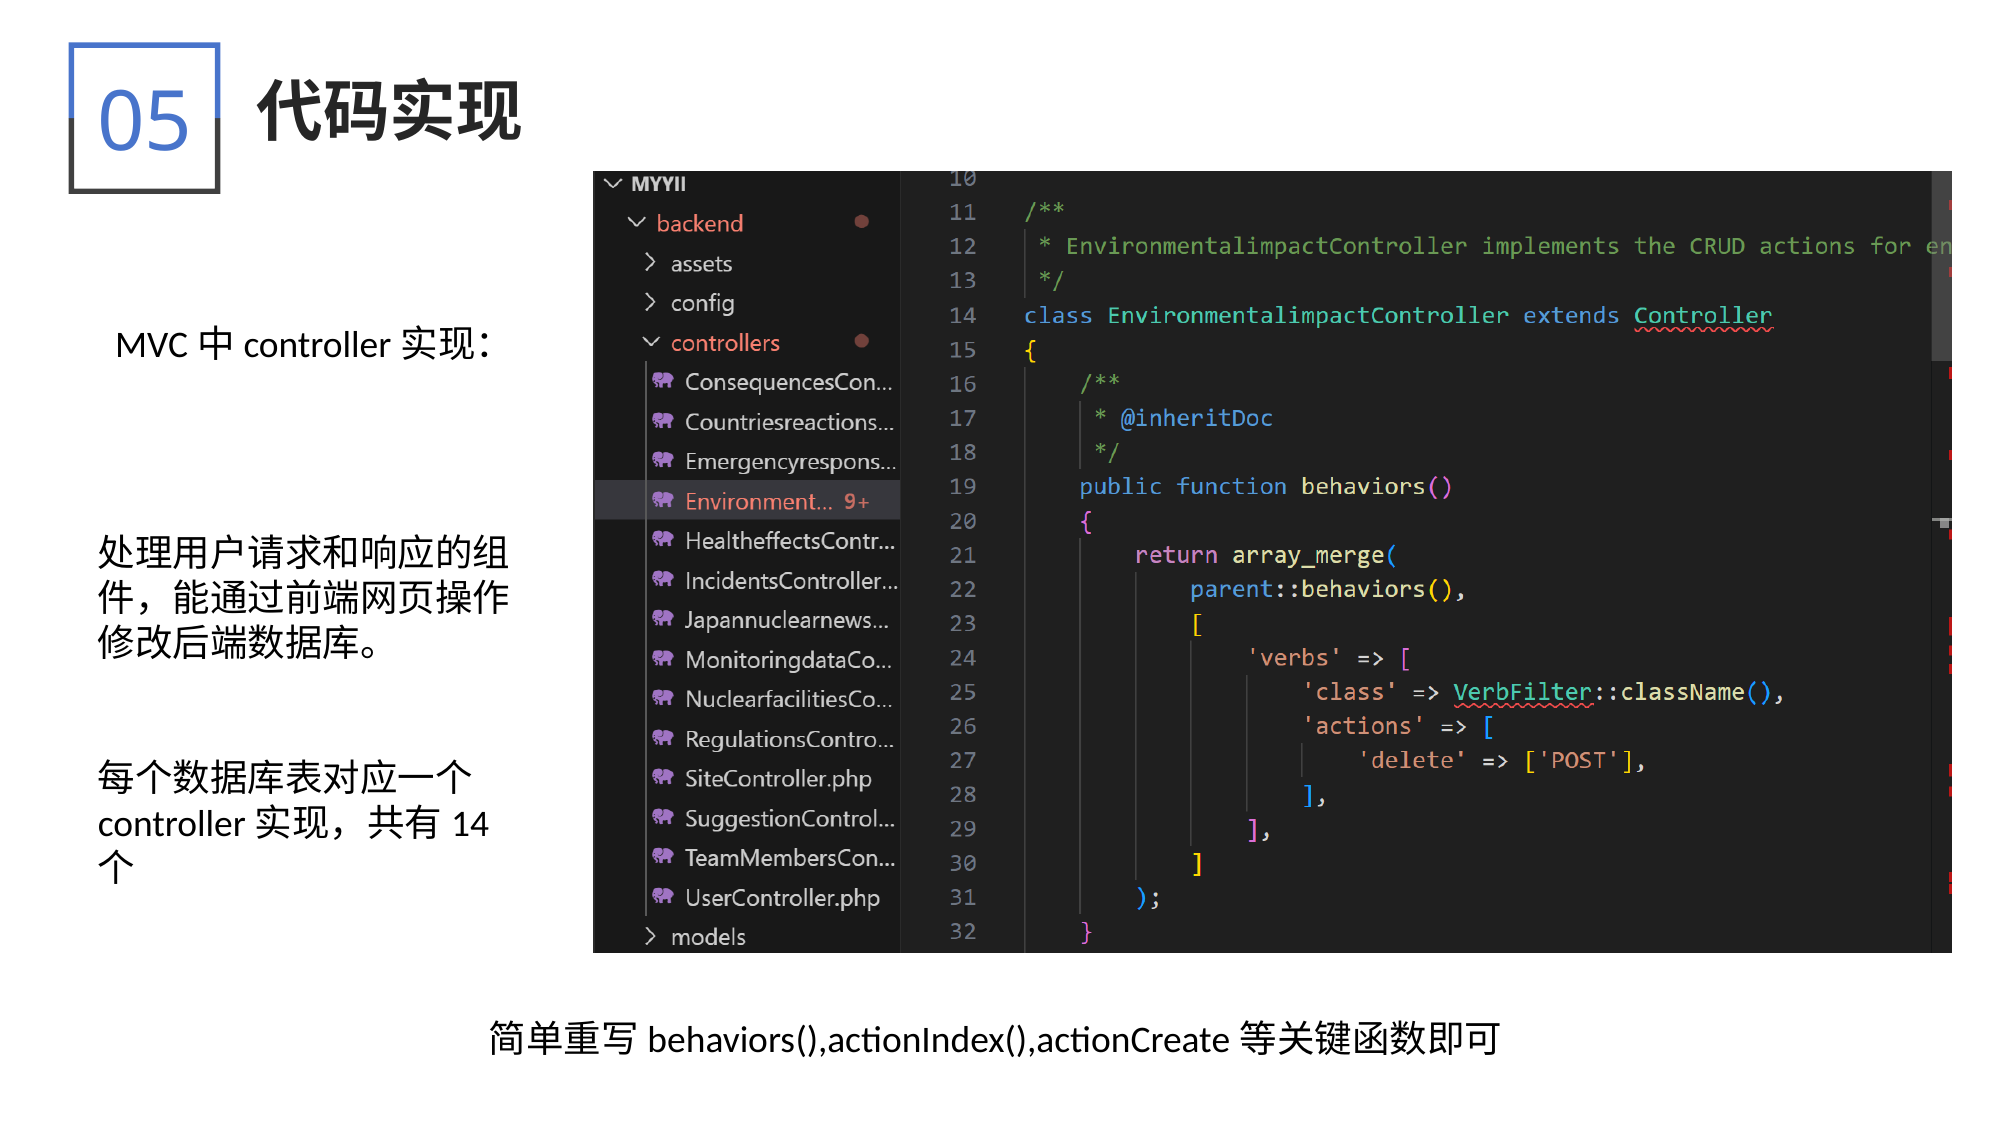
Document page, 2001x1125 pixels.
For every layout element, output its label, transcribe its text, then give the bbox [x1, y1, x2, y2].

text_box [68, 175, 221, 195]
text_box 简单重写behaviors(),actionIndex(),actionCreate等关键函数即可 [473, 1007, 1527, 1068]
text_box 处理用户请求和响应的组件，能通过前端网页操作修改后端数据库。 每个数据库表对应一个controller实现，共有14个 [83, 521, 540, 859]
picture [592, 171, 1953, 954]
text_box [68, 41, 221, 60]
text_box MVC中controller实现： [100, 312, 592, 373]
text_box 代码实现 [241, 60, 539, 156]
text_box 05 [68, 60, 221, 175]
